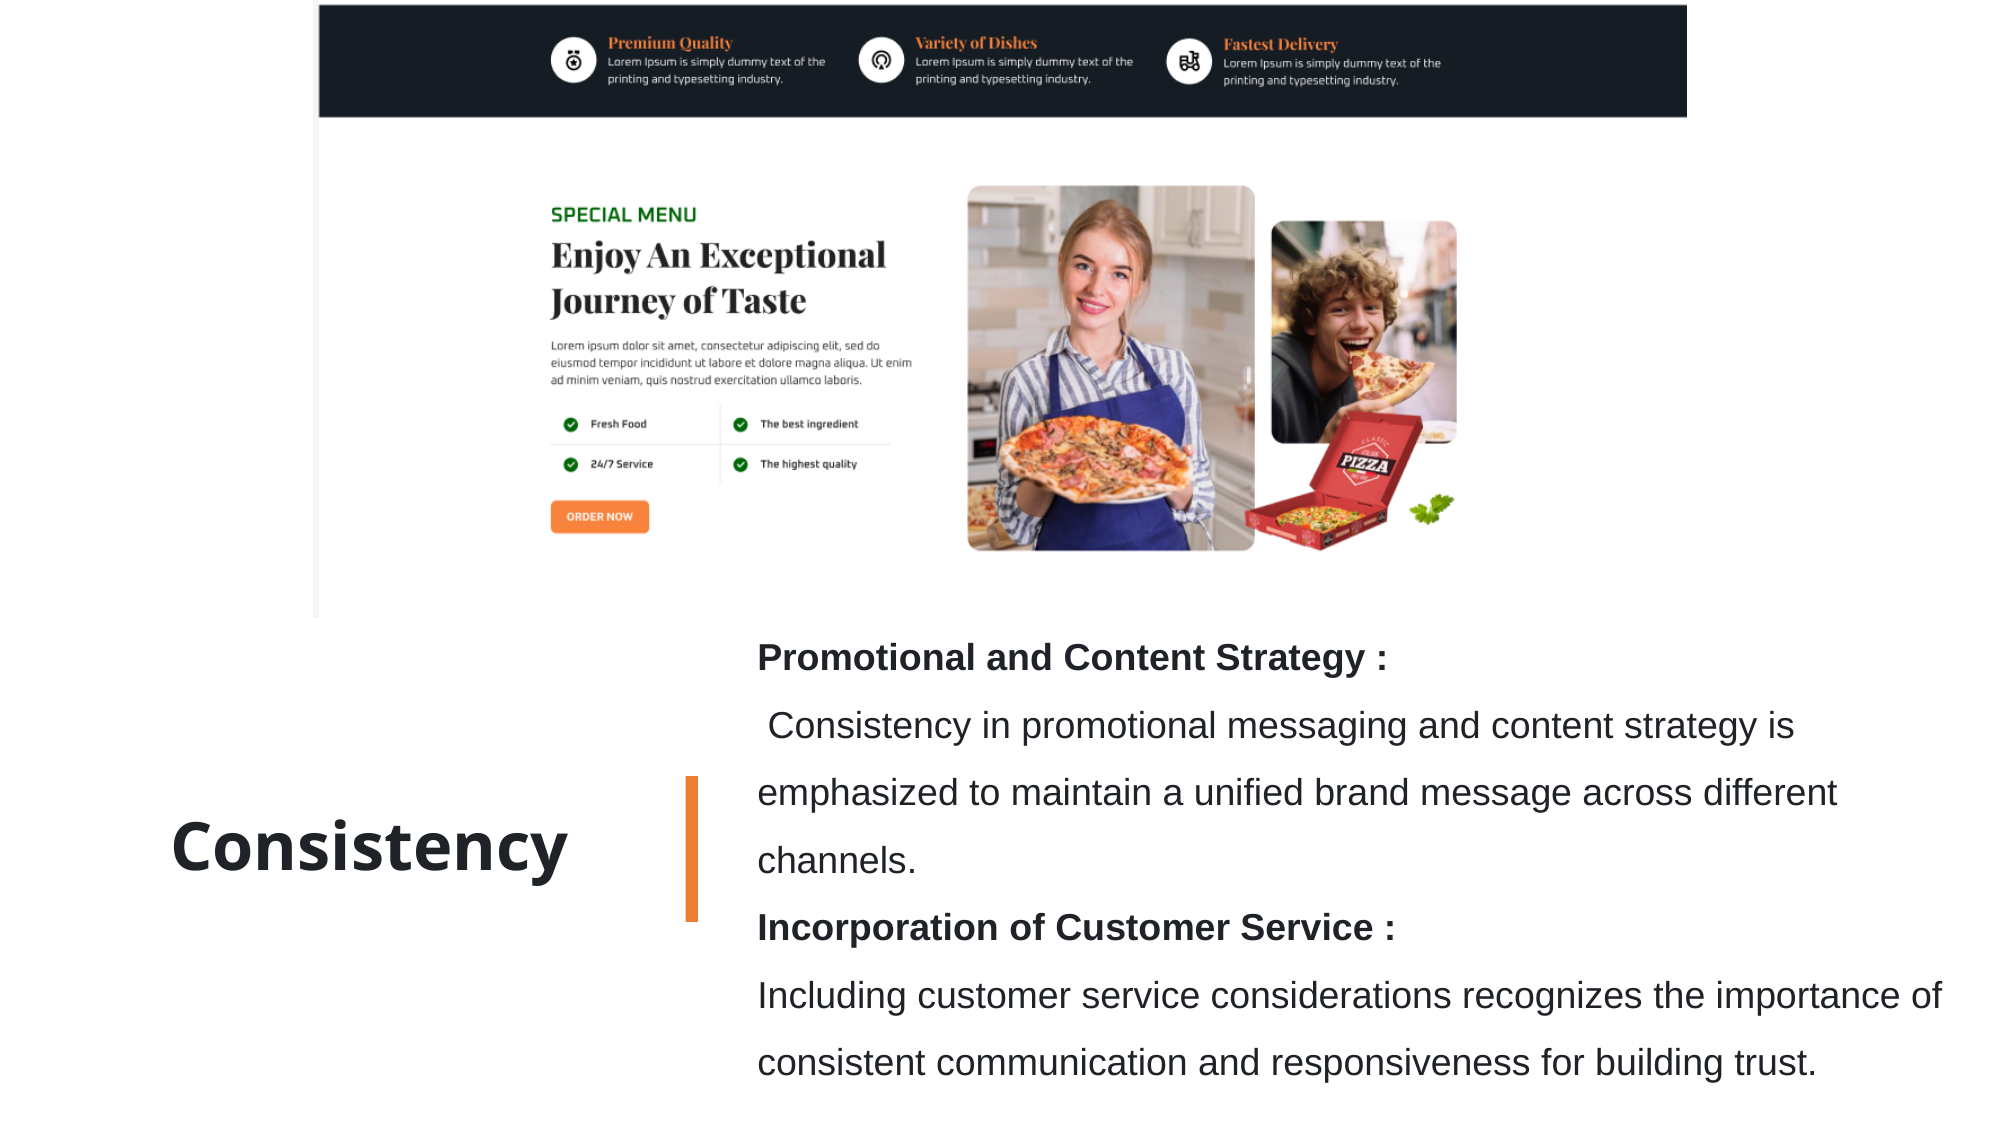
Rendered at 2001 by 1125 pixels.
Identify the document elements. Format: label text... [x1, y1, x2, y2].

text_box [685, 776, 698, 922]
text_box Promotional and Content Strategy : Consistency in promotional messaging and content strategy is emphasized to maintain a unified brand message across different channels. Incorporation of Customer Service : Including customer service considerations recognizes the importance of consistent communication and responsiveness for building trust. [742, 592, 1988, 1102]
title Consistency [155, 680, 742, 1018]
picture [312, 0, 1687, 619]
